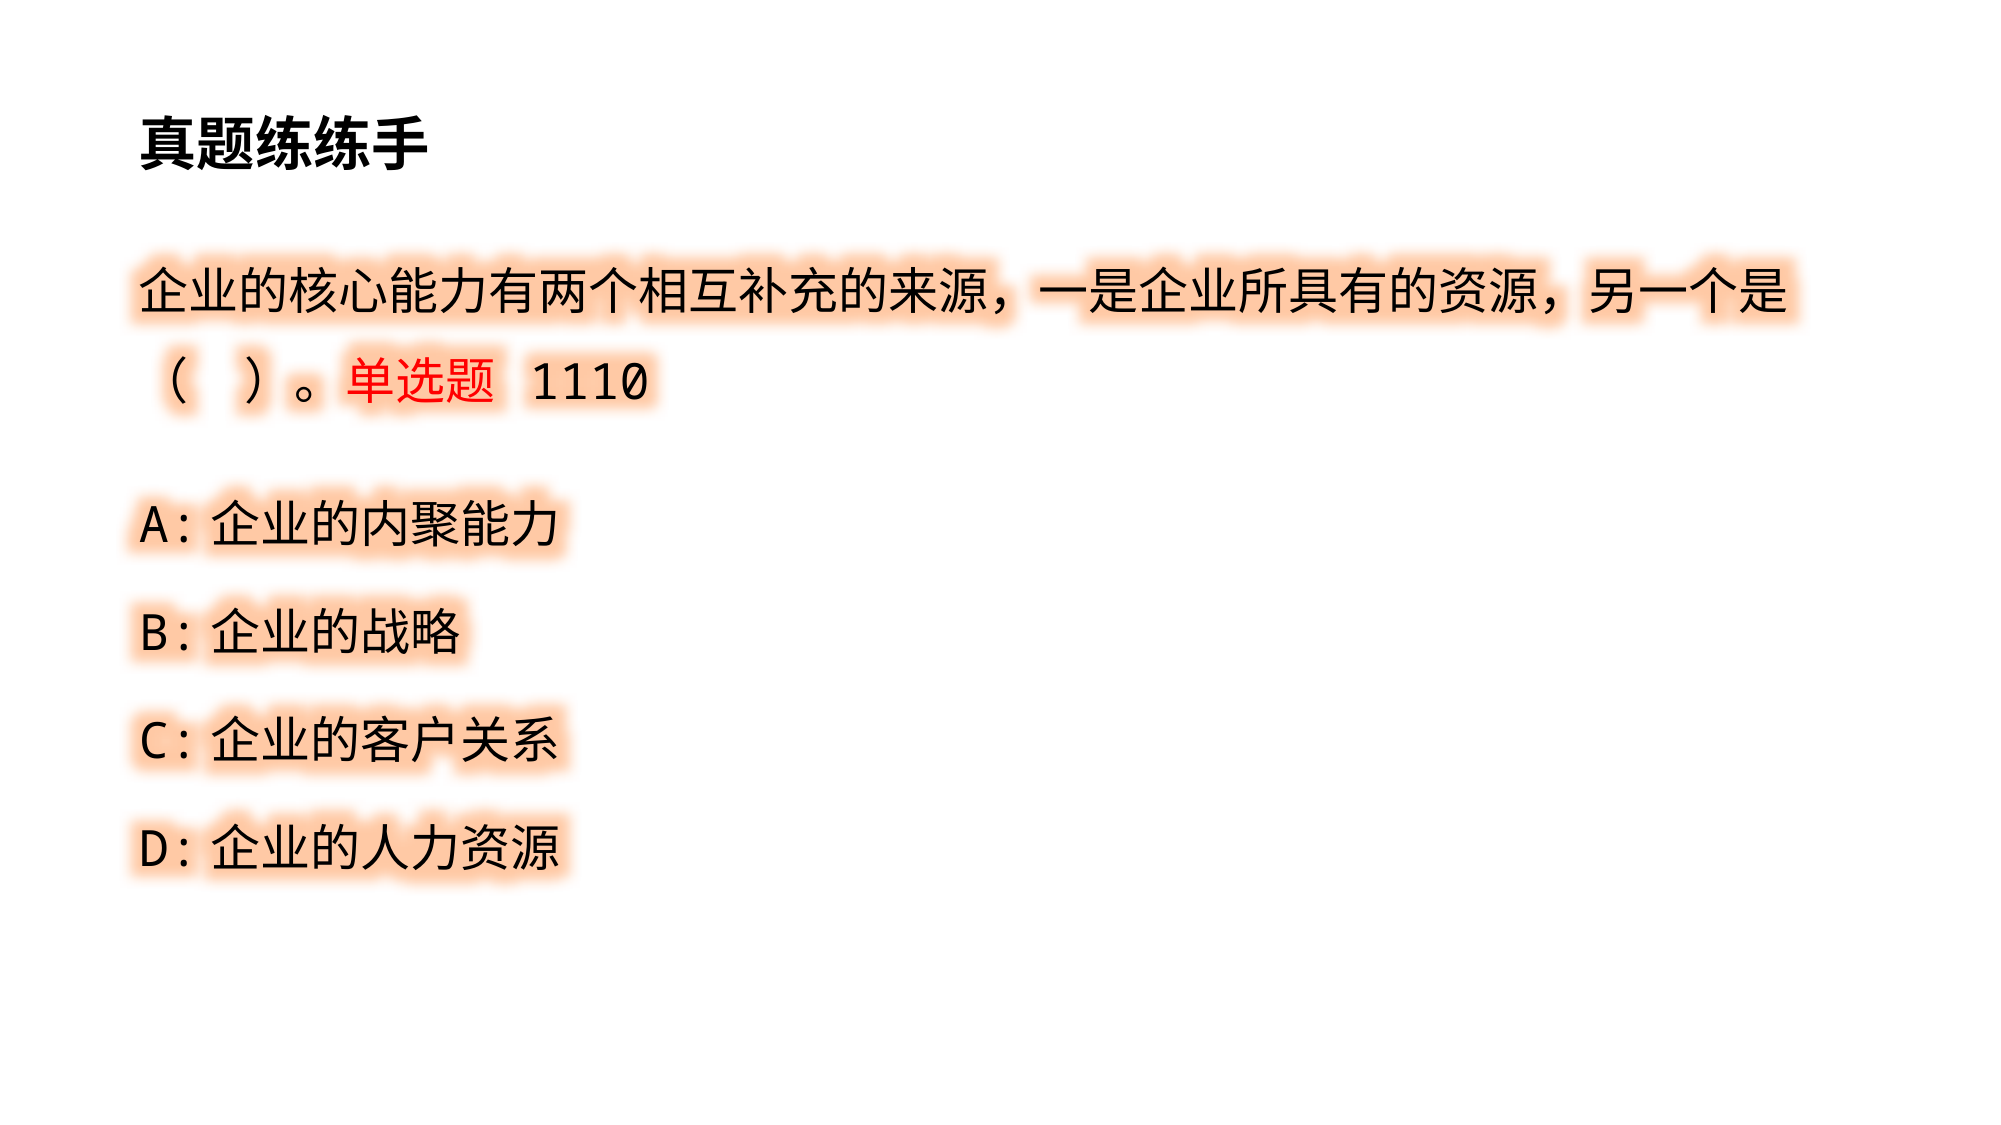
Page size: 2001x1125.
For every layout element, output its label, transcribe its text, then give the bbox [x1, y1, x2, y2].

text_box 2.3.2.0 核心能力的特性（选择★） [113, 212, 1847, 1055]
text_box 顾客讨价 还价的能力 [117, 216, 1843, 1051]
text_box 真题练练手 [120, 97, 1568, 187]
text_box 企业的核心能力有两个相互补充的来源，一是企业所具有的资源，另一个是（ ）。单选题 1110 A:企业的内聚能力 B:企业的战略 C:企业的客户关系 D:企业的人力资源 [120, 219, 1839, 1047]
